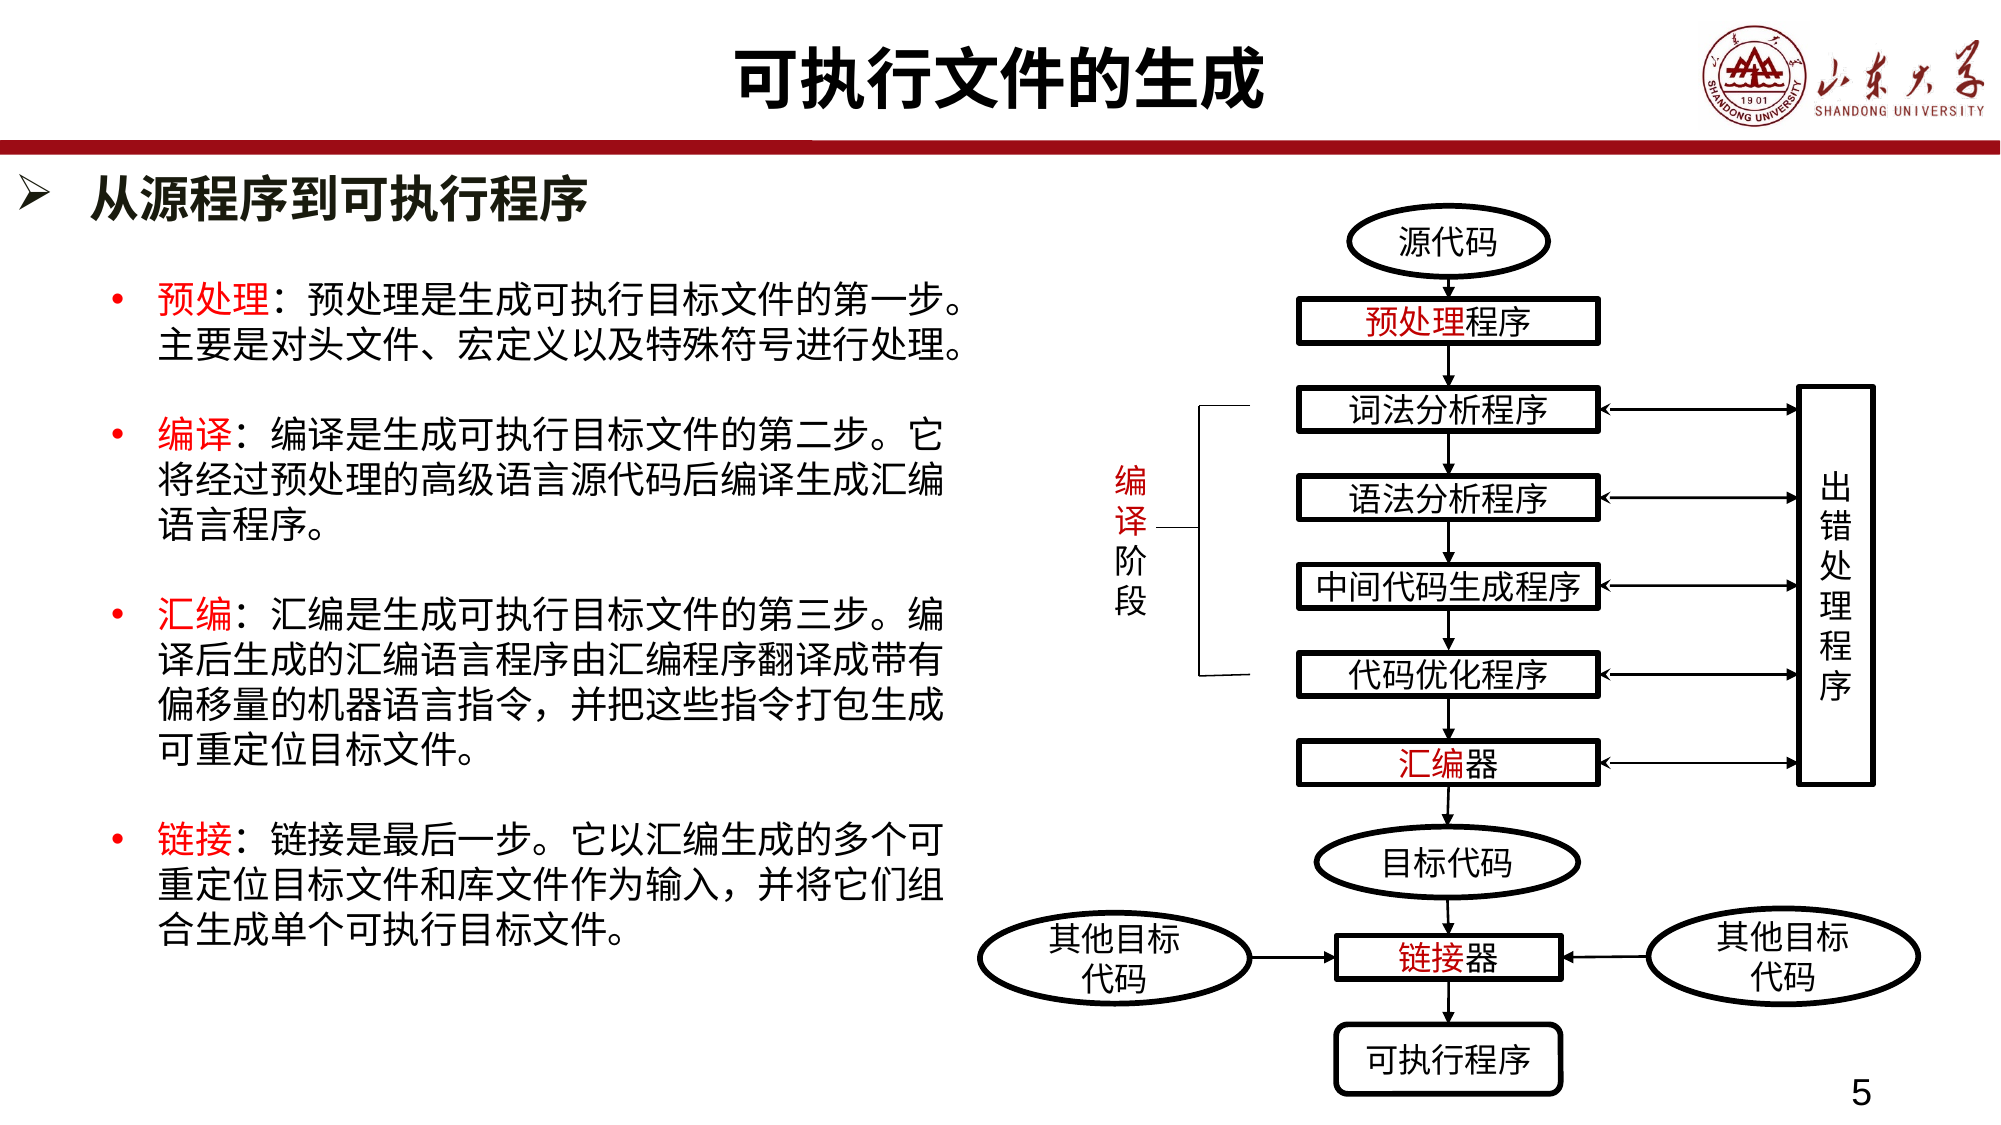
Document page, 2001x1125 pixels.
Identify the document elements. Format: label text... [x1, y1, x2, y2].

text_box 中间代码生成程序 [1296, 562, 1601, 611]
list 从源程序到可执行程序 [0, 164, 957, 1047]
text_box 预处理：预处理是生成可执行目标文件的第一步。主要是对头文件、宏定义以及特殊符号进行处理。 编译：编译是生成可执行目标文件的第二步。它将经过预处理的高级语言源代码后编译生成汇编语言程序。 汇编：汇编是生成可执行目标文件的第三步。编译后生成的汇编语言程序由汇编程序翻译成带有偏移量的机器语言指令，并把这些指令打包生成可重定位目标文件。 链接：链接是最后一步。它以汇编生成的多个可重定位目标文件和库文件作为输入，并将它们组合生成单个可执行目标文件。 [96, 268, 967, 959]
text_box 其他目标代码 [1645, 905, 1922, 1008]
title 可执行文件的生成 [0, 39, 2000, 152]
text_box 其他目标代码 [977, 909, 1253, 1007]
text_box 预处理程序 [1296, 296, 1601, 346]
text_box 出错处理程序 [1796, 384, 1876, 787]
text_box 汇编器 [1296, 738, 1601, 787]
text_box 可执行程序 [1333, 1021, 1564, 1097]
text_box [1156, 405, 1251, 676]
text_box 词法分析程序 [1296, 385, 1601, 434]
text_box 编译阶段 [1099, 453, 1155, 628]
picture [1698, 21, 1810, 39]
text_box 目标代码 [1313, 823, 1582, 901]
slide_number 5 [1836, 1060, 2000, 1125]
text_box 链接器 [1334, 933, 1564, 982]
text_box 代码优化程序 [1296, 650, 1601, 699]
text_box 语法分析程序 [1296, 473, 1601, 522]
text_box 源代码 [1346, 202, 1552, 280]
